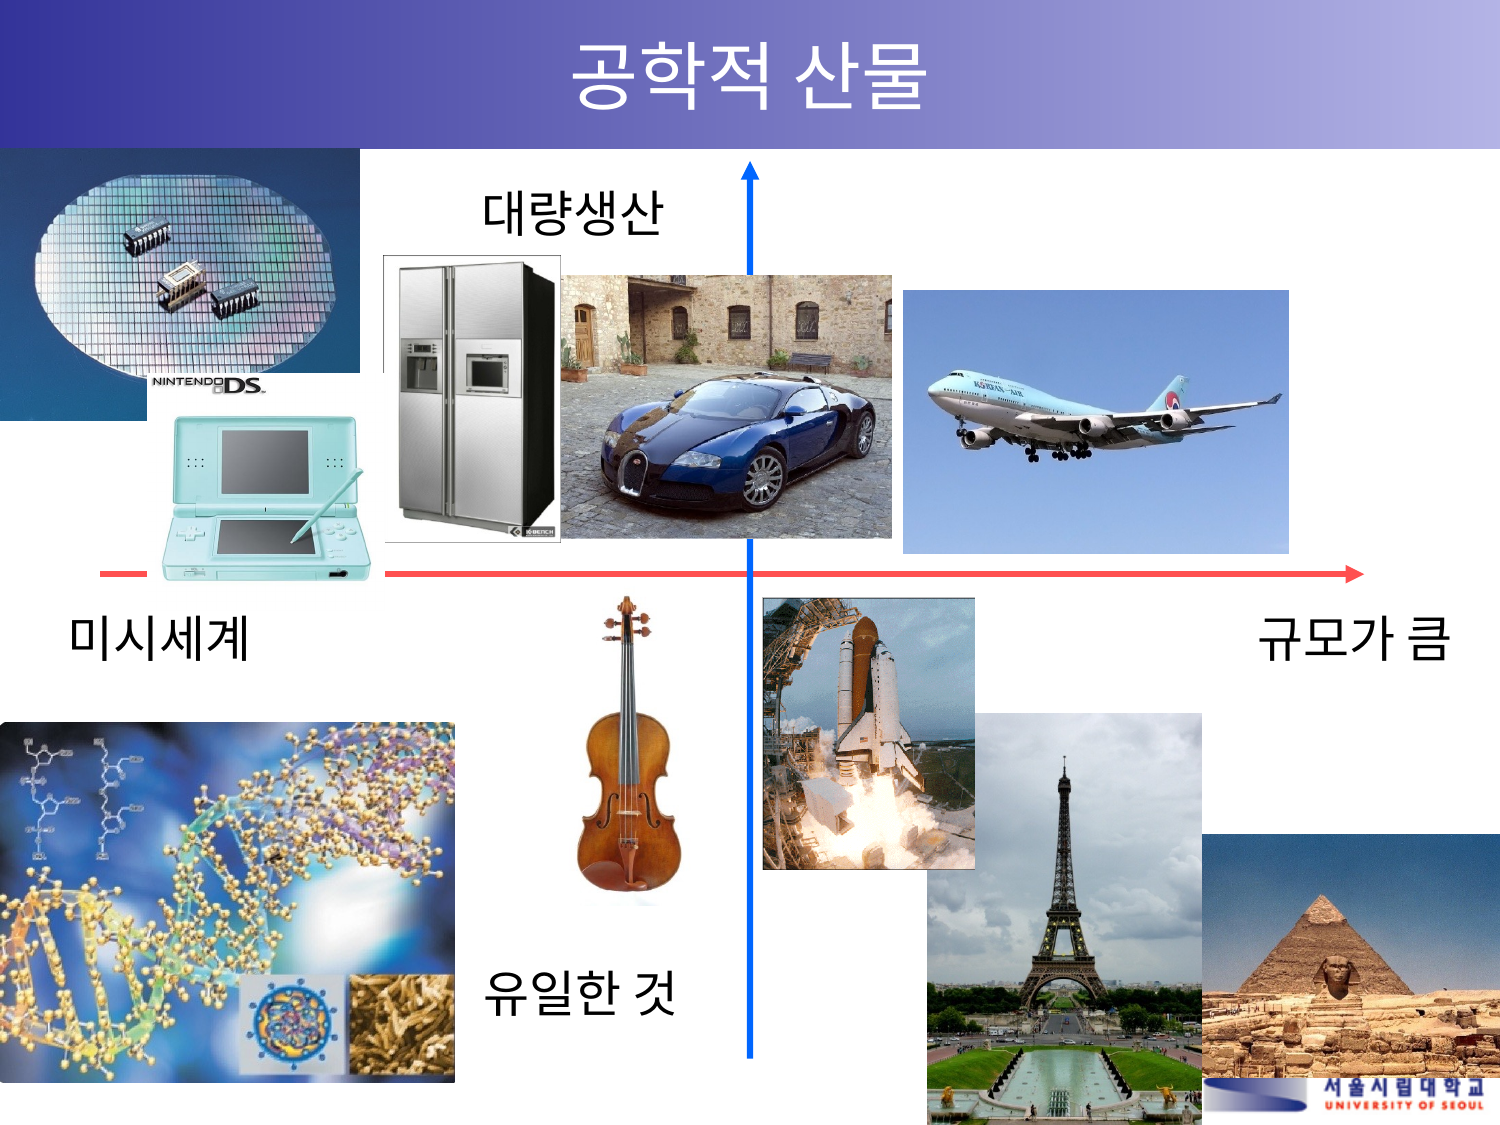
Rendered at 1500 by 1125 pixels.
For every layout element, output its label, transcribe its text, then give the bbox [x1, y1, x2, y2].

text_box [743, 160, 757, 273]
picture [0, 722, 455, 1083]
title 공학적 산물 [0, 0, 1500, 150]
picture [525, 585, 738, 906]
text_box 규모가 큼 [1249, 600, 1461, 676]
text_box 유일한 것 [476, 954, 687, 1030]
picture [903, 290, 1289, 554]
text_box [751, 567, 1365, 581]
picture [762, 597, 1500, 1125]
text_box 미시세계 [60, 600, 260, 676]
text_box 대량생산 [473, 175, 673, 250]
picture [0, 148, 892, 611]
